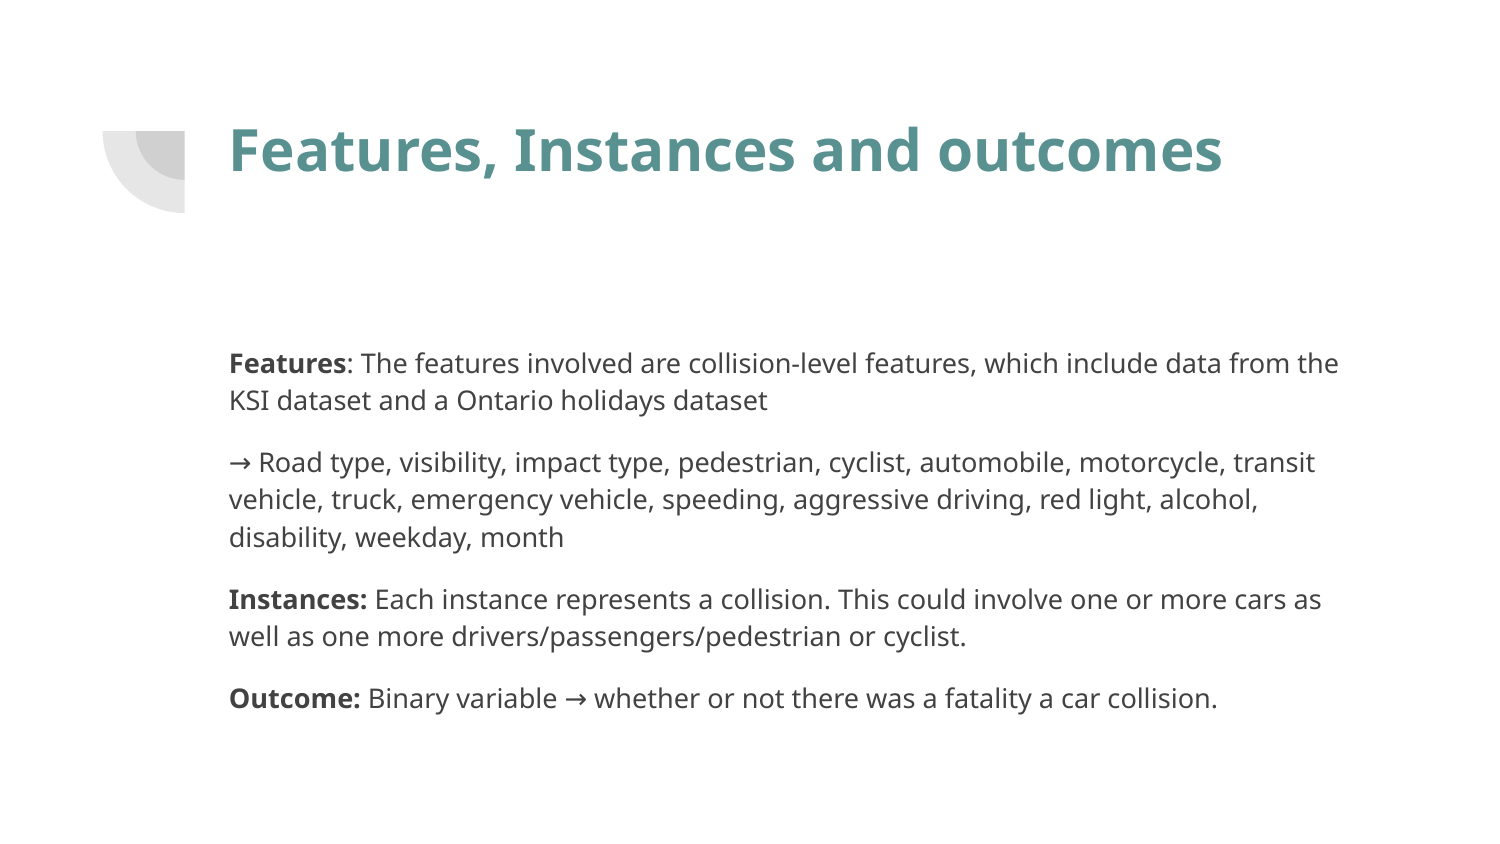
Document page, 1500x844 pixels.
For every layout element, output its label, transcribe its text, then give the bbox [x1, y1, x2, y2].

title Features, Instances and outcomes [213, 98, 1368, 263]
list Features: The features involved are collision-level features, which include data from the KSI dataset and a Ontario holidays dataset → Road type, visibility, impact type, pedestrian, cyclist, automobile, motorcycle, transit vehicle, truck, emergency vehicle, speeding, aggressive driving, red light, alcohol, disability, weekday, month Instances: Each instance represents a collision. This could involve one or more cars as well as one more drivers/passengers/pedestrian or cyclist. Outcome: Binary variable → whether or not there was a fatality a car collision. [213, 326, 1368, 744]
